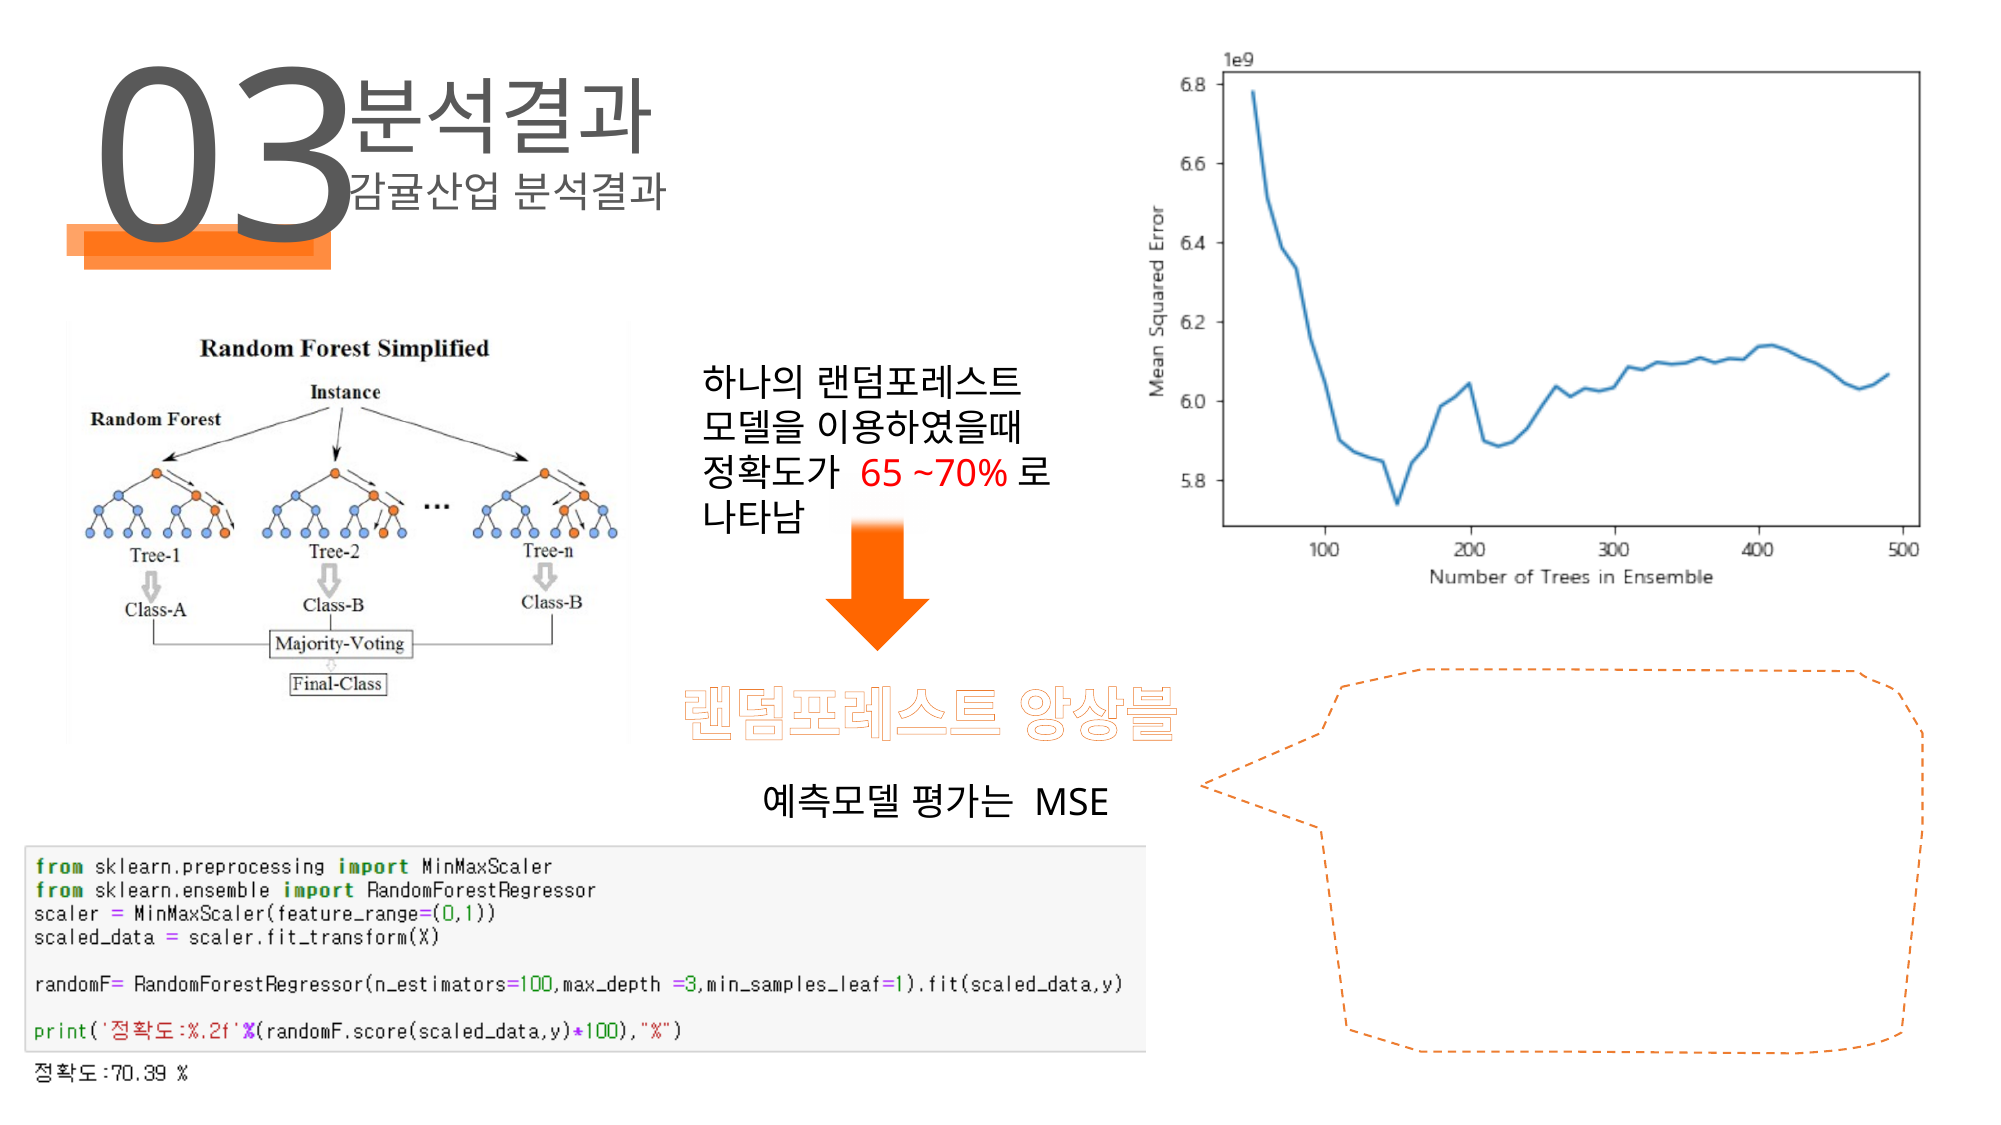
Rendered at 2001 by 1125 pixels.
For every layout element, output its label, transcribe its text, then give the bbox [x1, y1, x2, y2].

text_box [825, 473, 930, 652]
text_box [66, 0, 1362, 300]
picture [66, 321, 631, 744]
text_box [1200, 668, 1924, 1055]
picture [20, 841, 1146, 1092]
text_box 랜덤포레스트 앙상블 [665, 669, 1194, 755]
text_box 예측모델 평가는 MSE [747, 770, 1125, 830]
text_box 하나의 랜덤포레스트 모델을 이용하였을때 정확도가 65 ~70%로 나타남 [687, 351, 1068, 547]
picture [1137, 38, 1934, 601]
